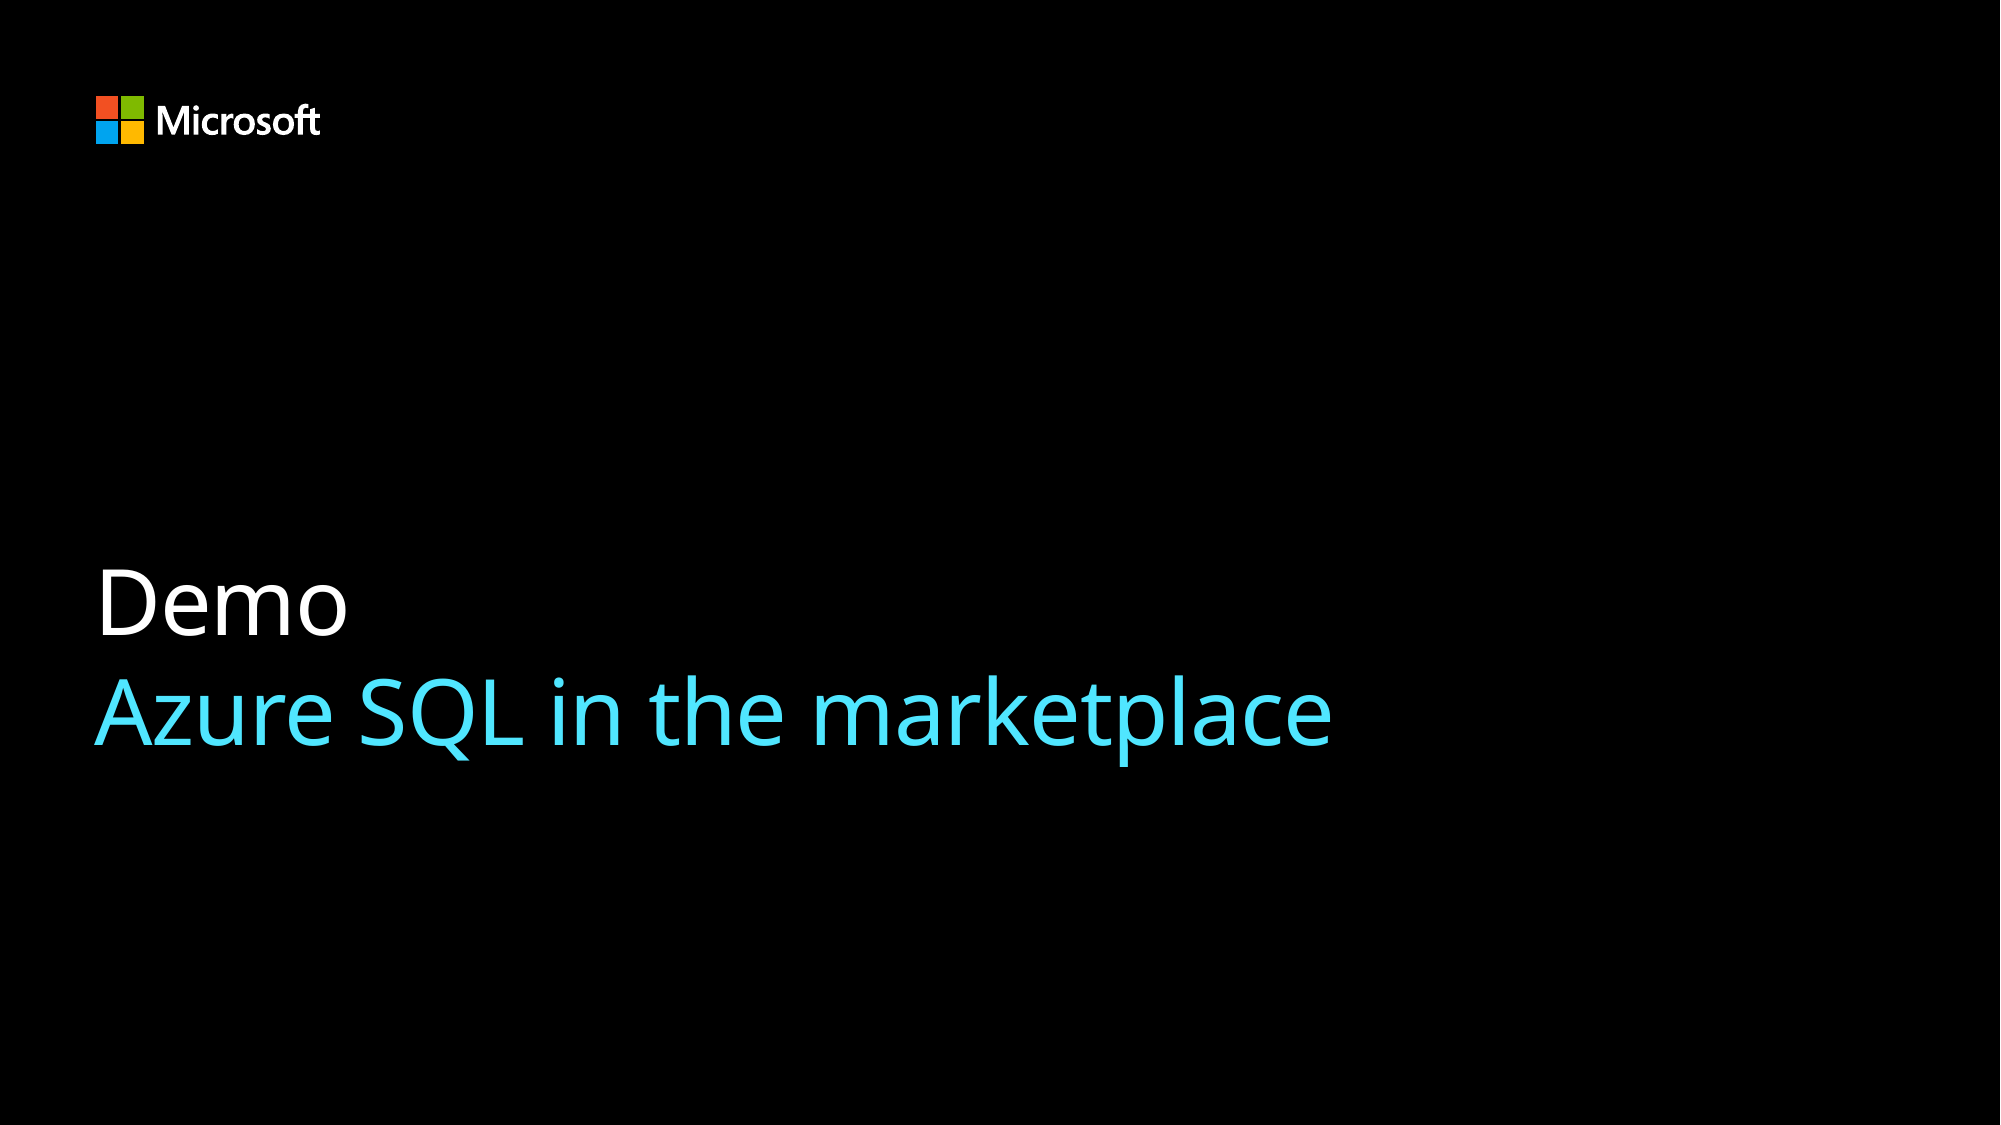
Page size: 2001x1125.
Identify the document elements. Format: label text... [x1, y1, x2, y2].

title Demo Azure SQL in the marketplace [94, 541, 1839, 764]
